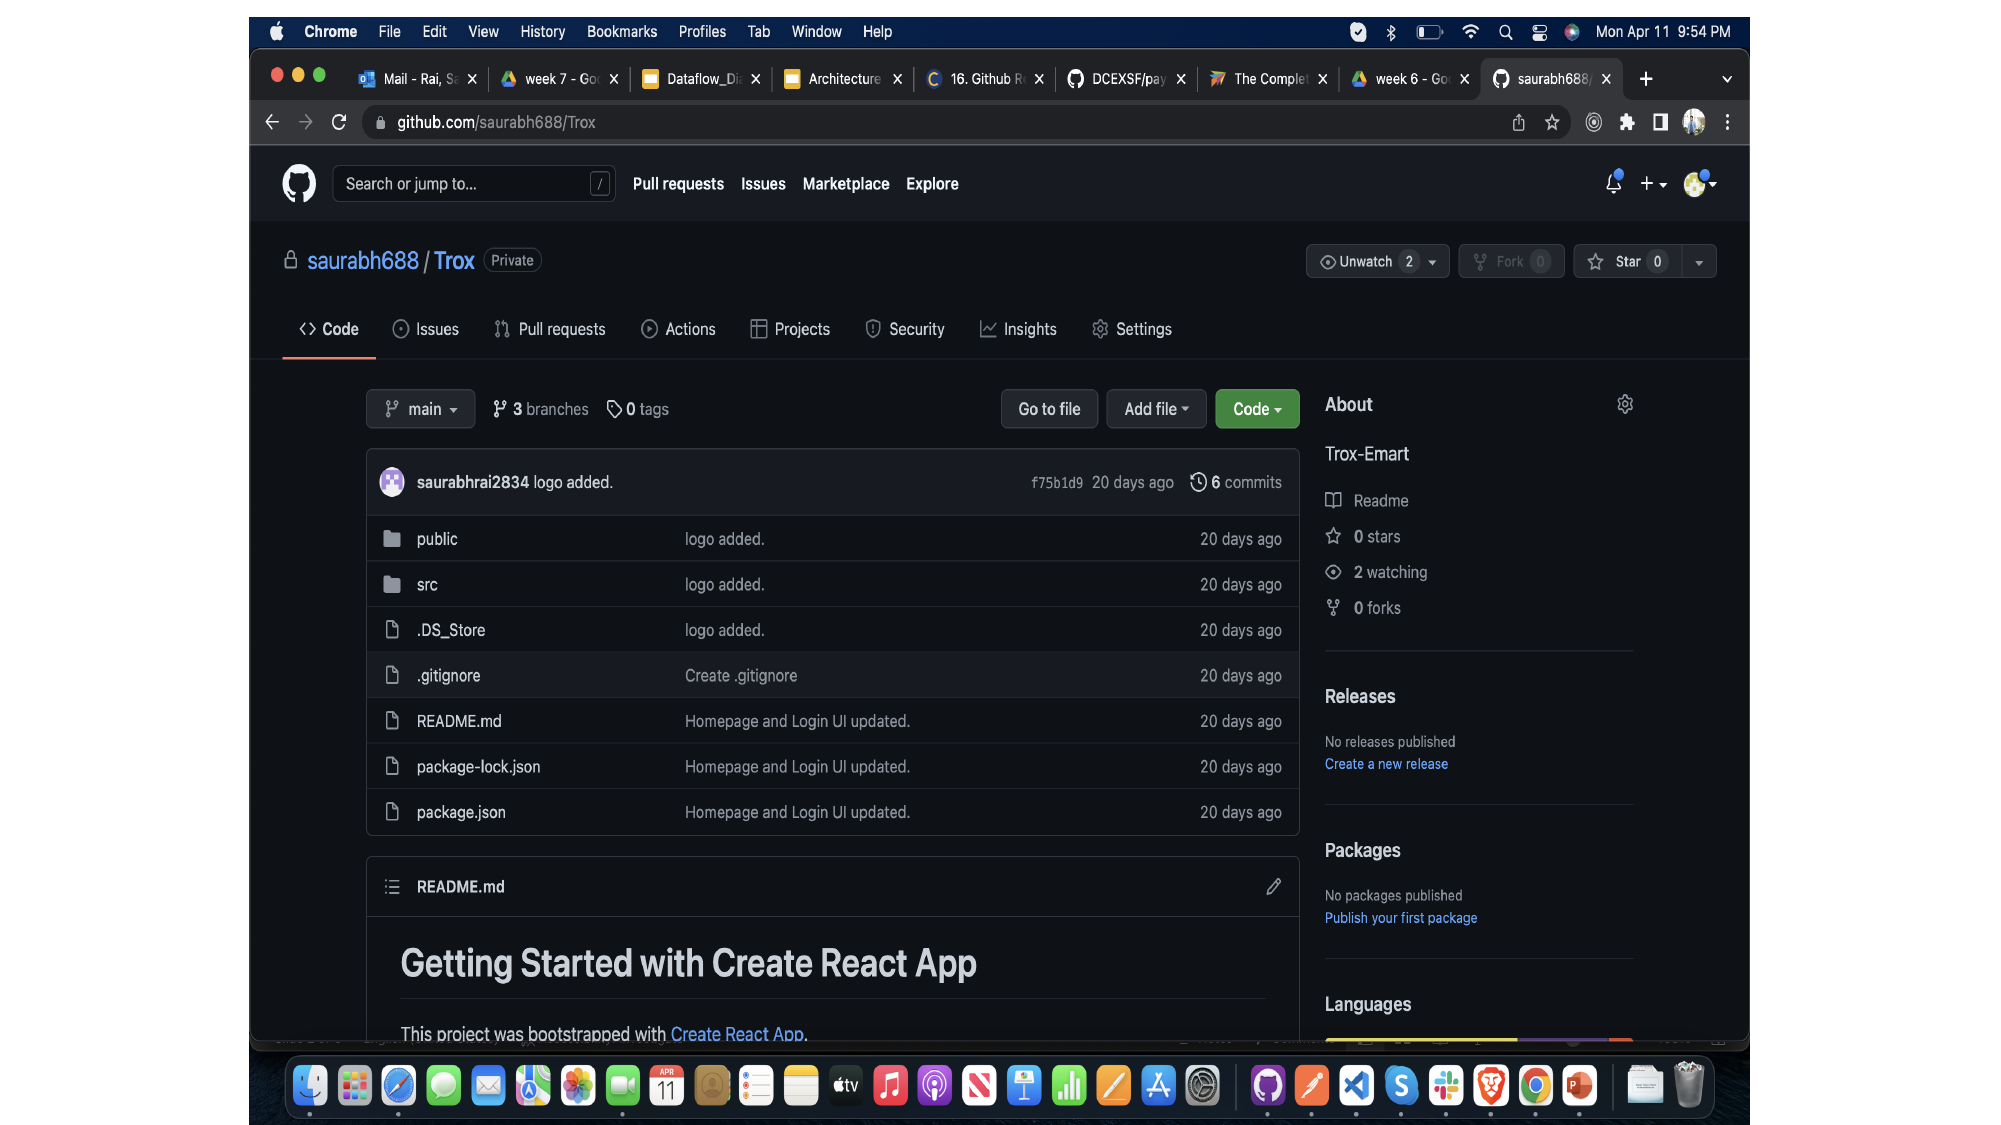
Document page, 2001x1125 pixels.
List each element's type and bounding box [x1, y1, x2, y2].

picture [249, 17, 1750, 1125]
